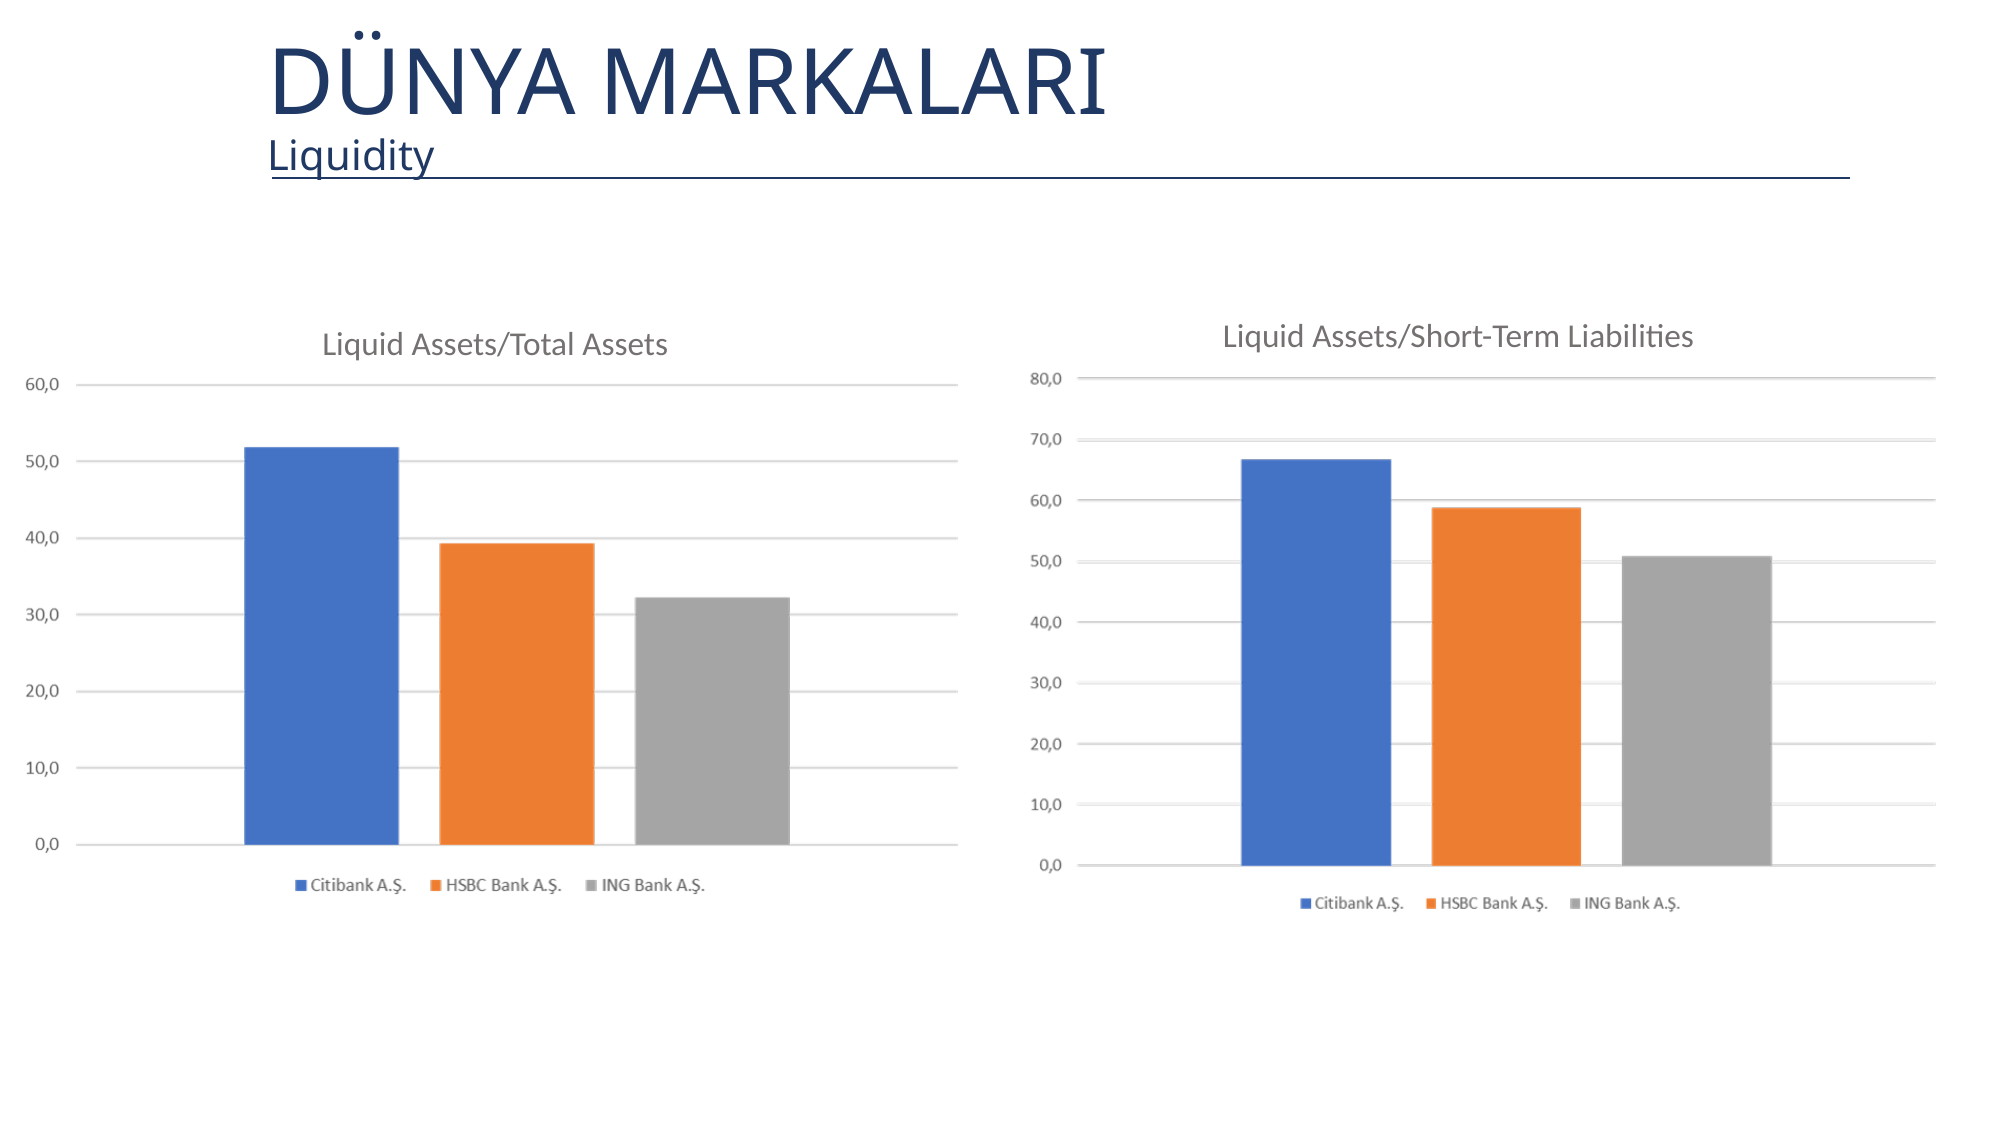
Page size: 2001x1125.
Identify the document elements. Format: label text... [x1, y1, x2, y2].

title DÜNYA MARKALARI Liquidity [252, 0, 1863, 216]
picture [1018, 307, 1957, 931]
picture [12, 307, 981, 915]
